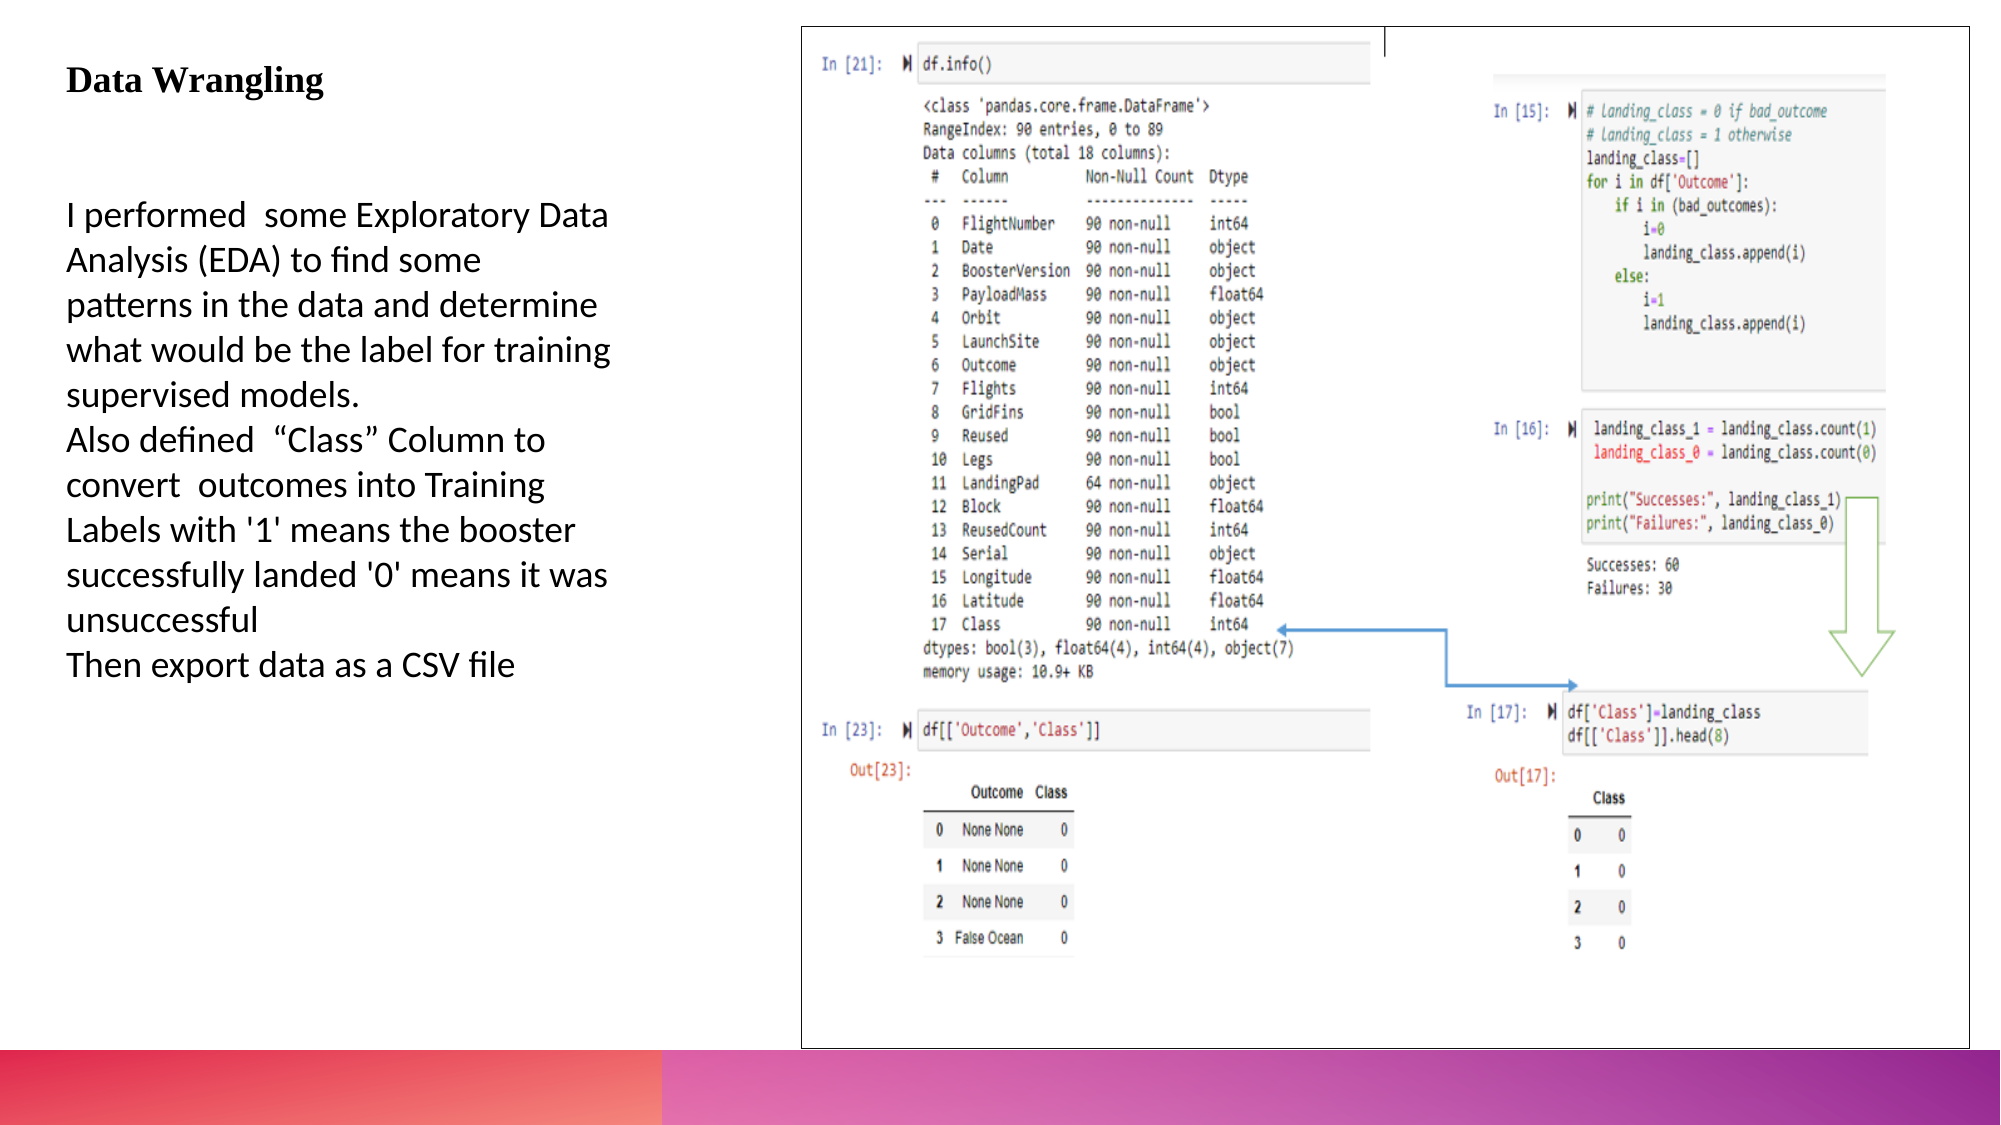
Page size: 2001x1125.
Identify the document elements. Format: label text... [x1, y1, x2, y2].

text_box Data Wrangling I performed some Exploratory Data Analysis (EDA) to find some patterns in the data and determine what would be the label for training supervised models. Also defined “Class” Column to convert outcomes into Training Labels with '1' means the booster successfully landed '0' means it was unsuccessful Then export data as a CSV file [51, 47, 633, 693]
picture [801, 26, 1970, 1049]
